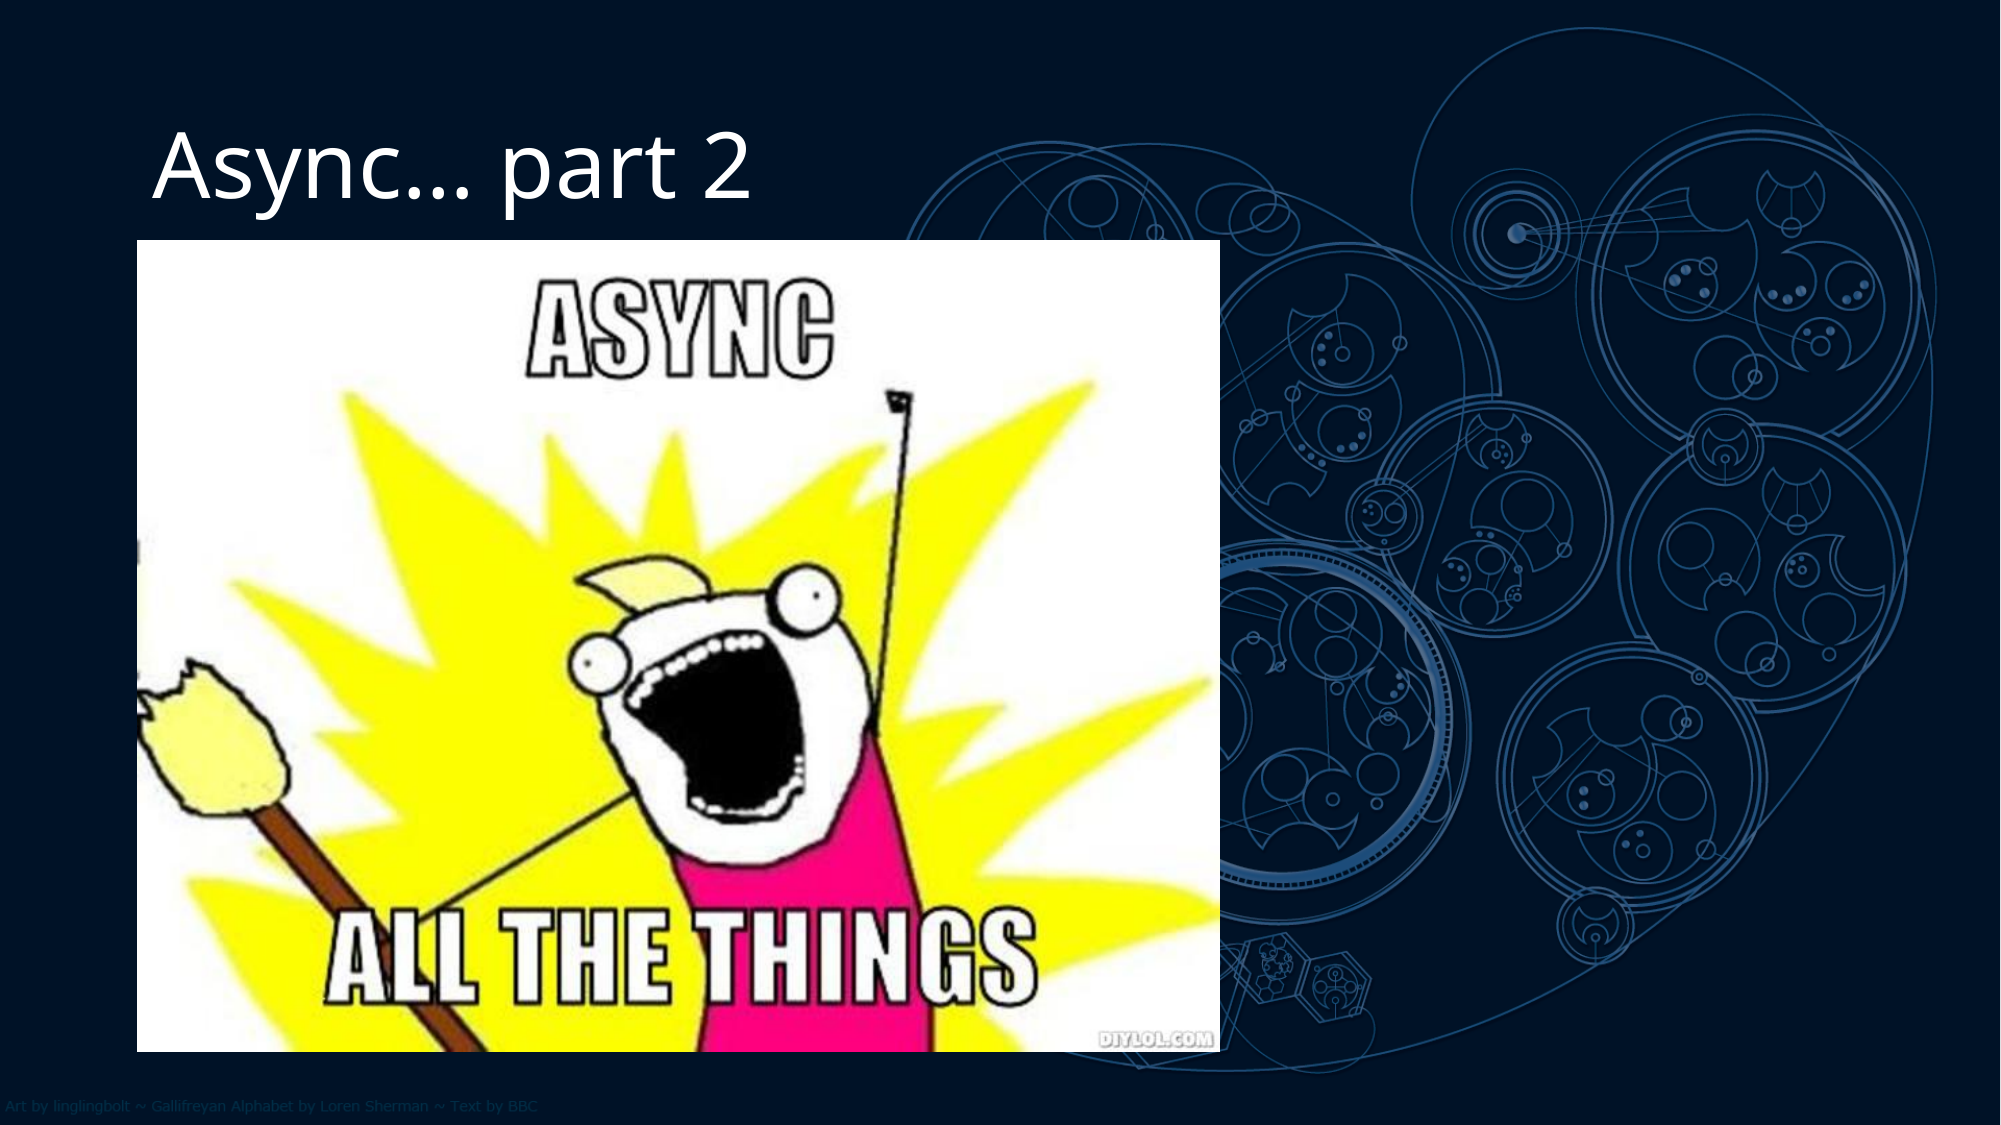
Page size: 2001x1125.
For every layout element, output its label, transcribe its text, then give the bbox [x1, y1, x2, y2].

title Async… part 2 [137, 59, 1863, 278]
picture [0, 0, 2001, 1125]
